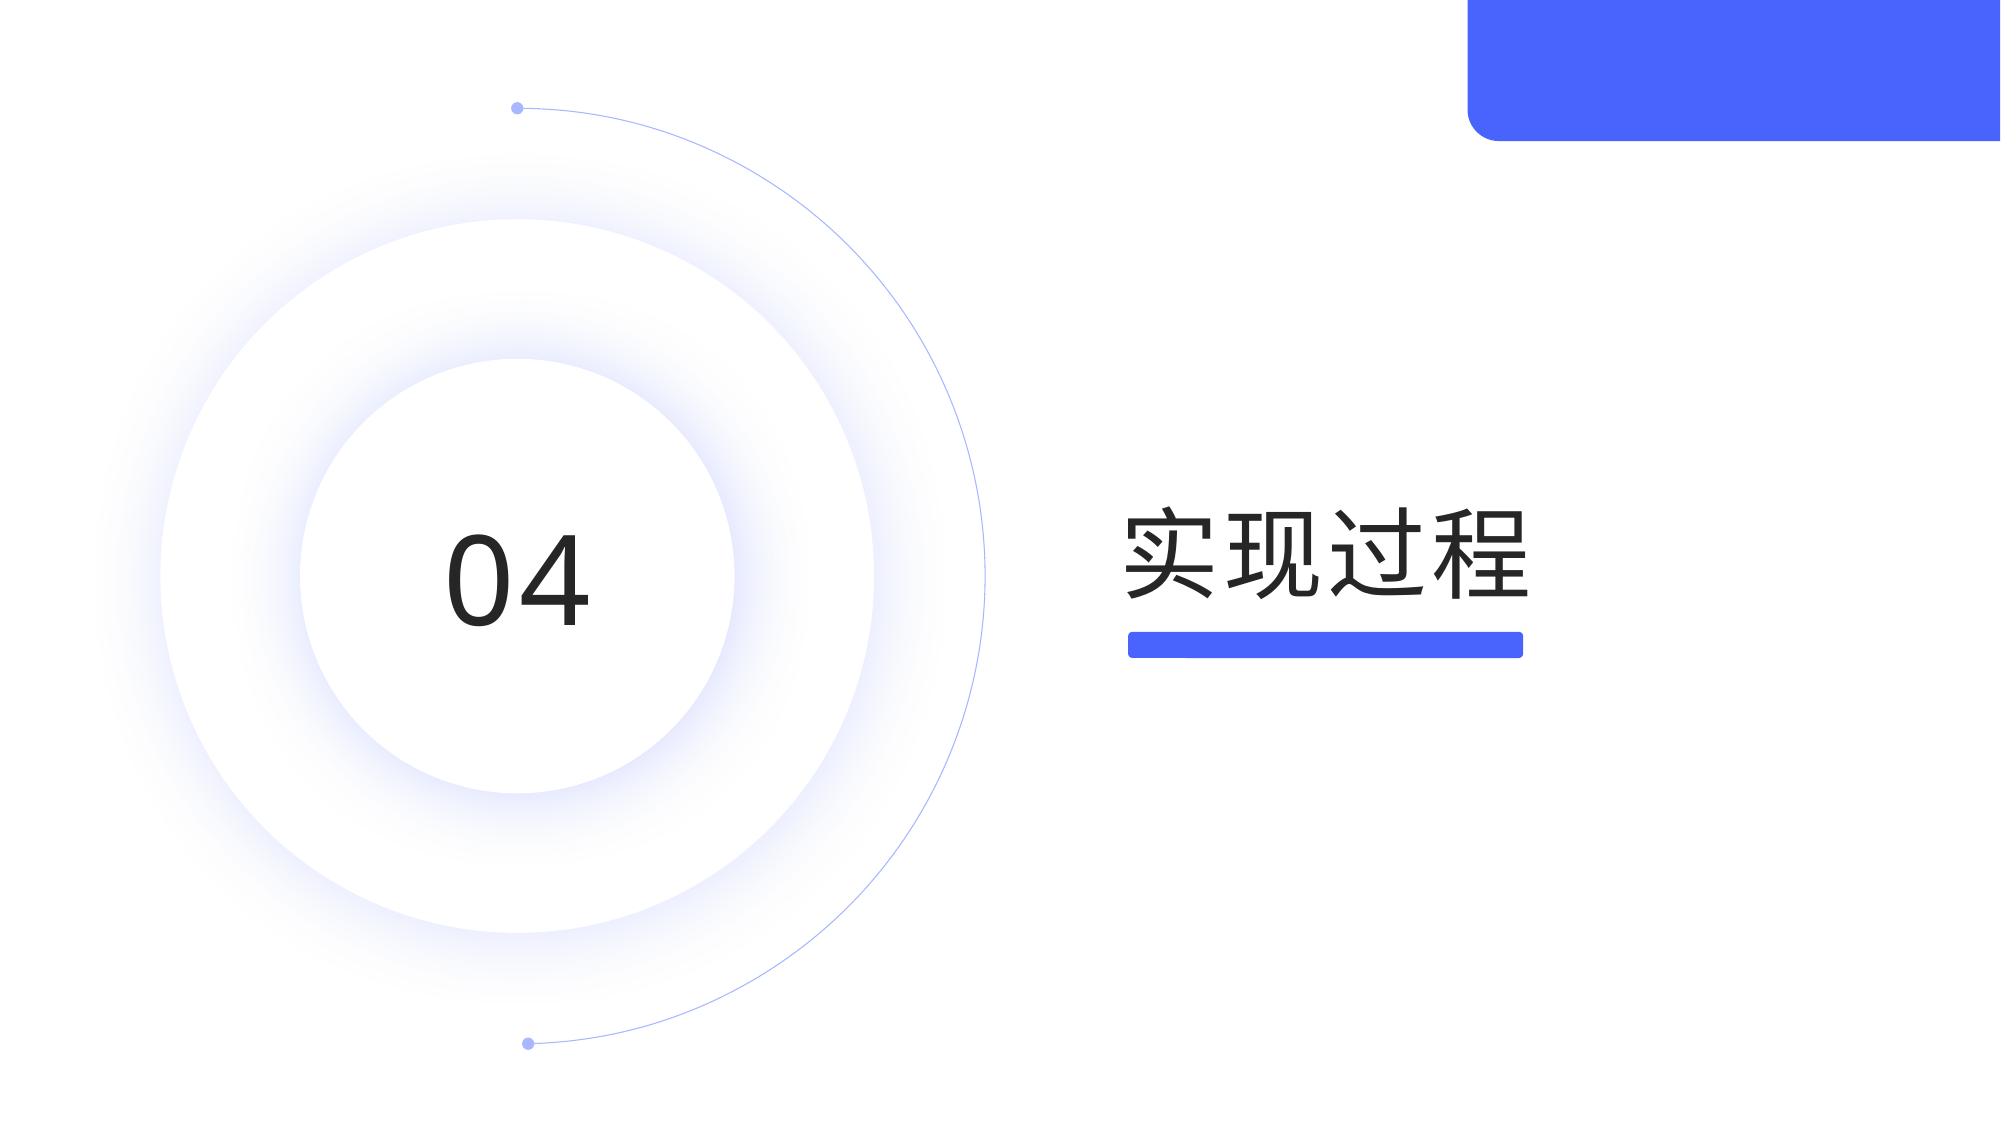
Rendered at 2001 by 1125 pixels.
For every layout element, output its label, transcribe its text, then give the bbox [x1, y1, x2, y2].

title 实现过程 [1104, 343, 1926, 620]
list 04 [300, 492, 735, 692]
